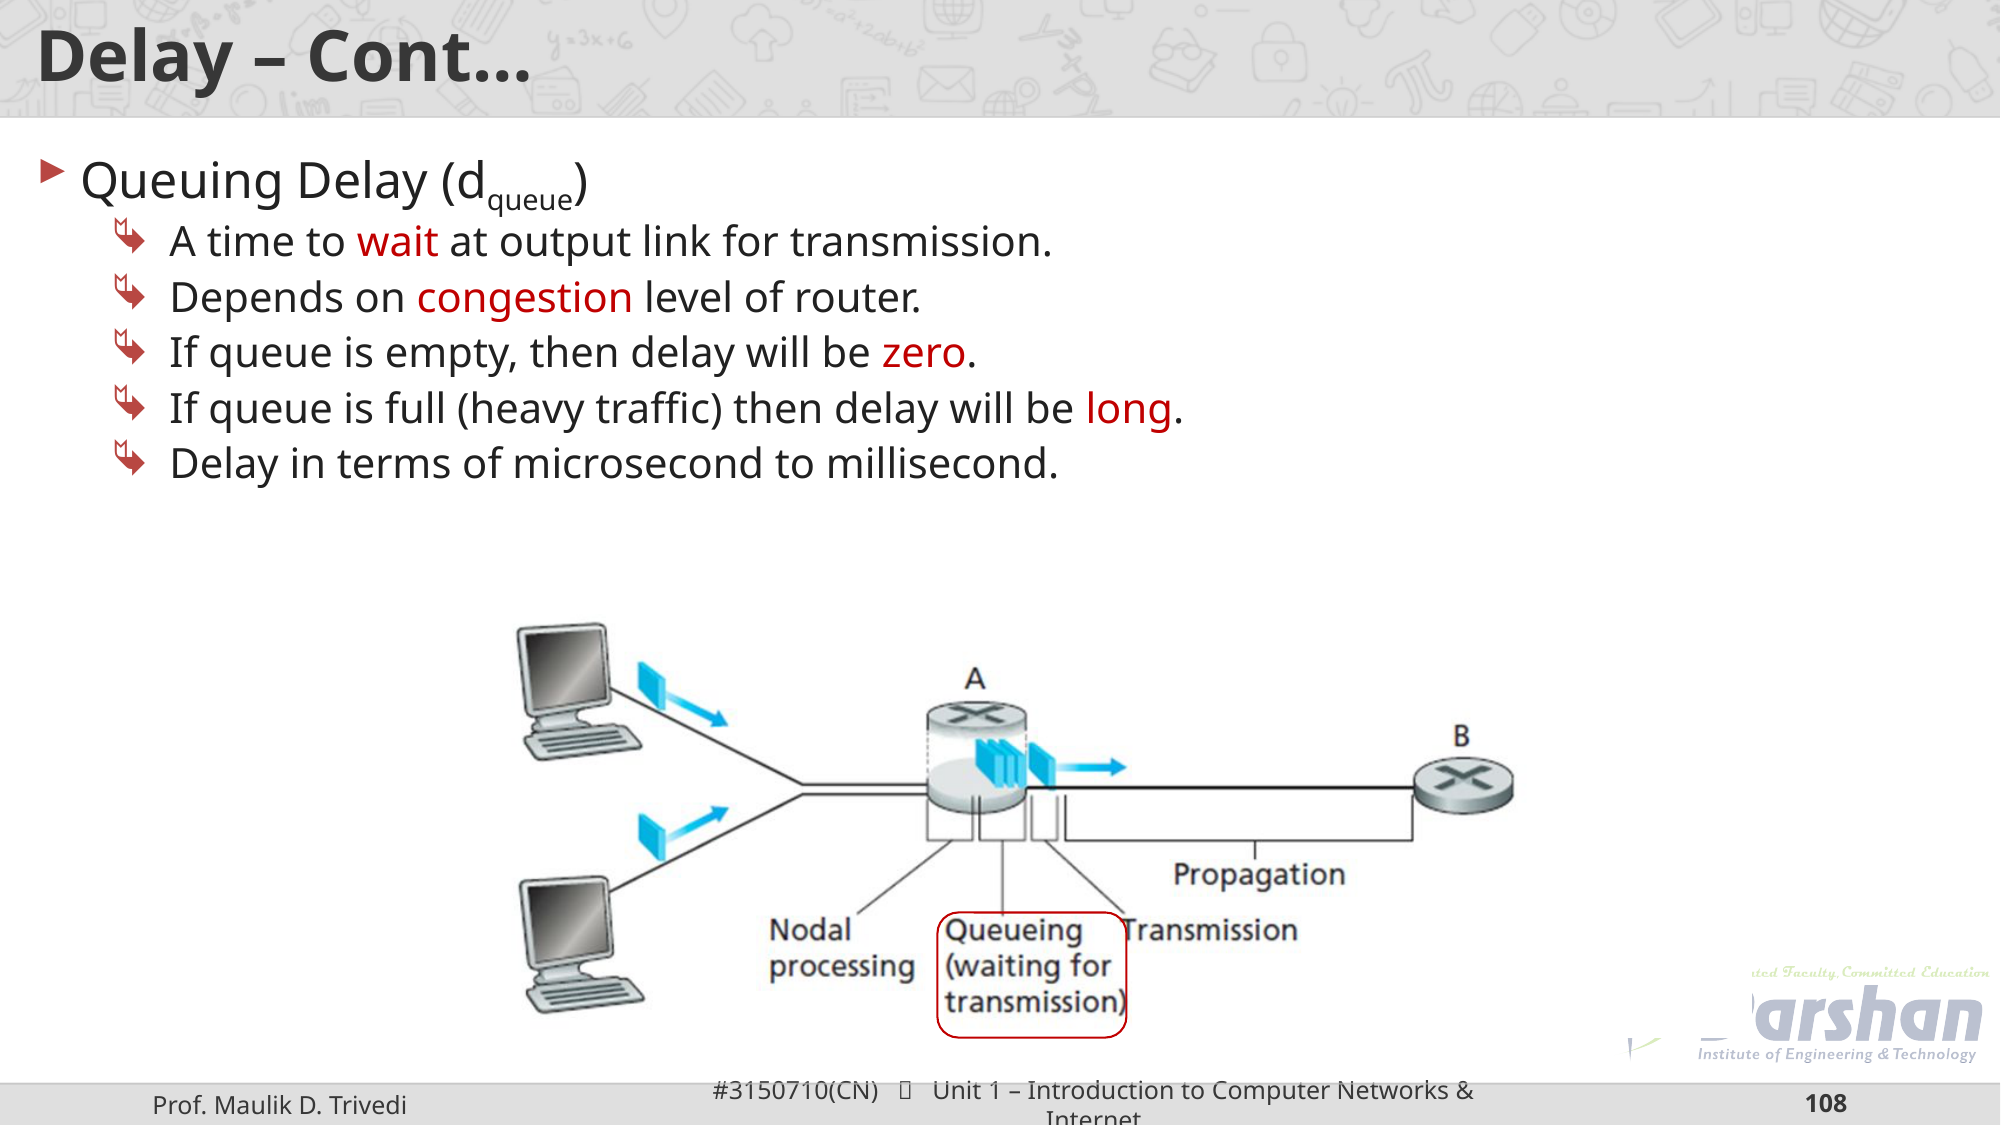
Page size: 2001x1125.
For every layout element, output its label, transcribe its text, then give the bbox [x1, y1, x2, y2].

list Queuing Delay (dqueue) A time to wait at output link for transmission. Depends on congestion level of router. If queue is empty, then delay will be zero. If queue is full (heavy traffic) then delay will be long. Delay in terms of microsecond to millisecond. [21, 141, 1979, 1059]
picture [249, 599, 1752, 1038]
title Delay – Cont… [0, 0, 2000, 117]
